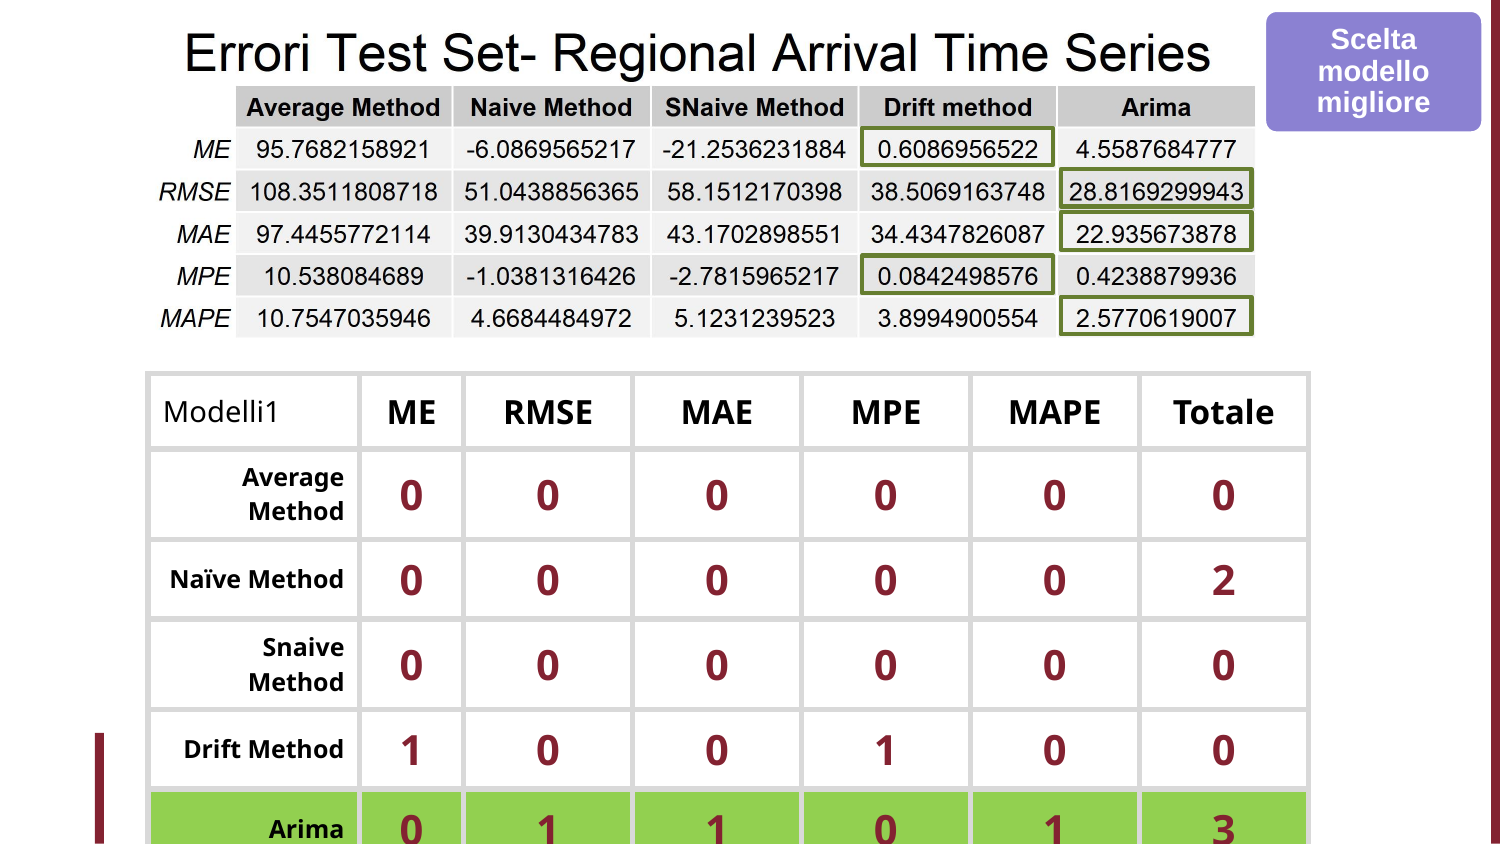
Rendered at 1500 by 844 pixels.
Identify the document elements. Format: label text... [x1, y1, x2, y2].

table_cell Naïve Method [151, 542, 357, 616]
table_cell 0 [973, 622, 1137, 707]
table_header ME [362, 376, 461, 446]
table_cell 0 [466, 542, 630, 616]
table_cell 0 [635, 622, 799, 707]
table_cell Average Method [151, 452, 357, 537]
table_cell 2 [1142, 542, 1306, 616]
table_cell 0 [466, 712, 630, 786]
table_cell 0 [1142, 622, 1306, 707]
table_cell 0 [635, 452, 799, 537]
table_cell Arima [151, 792, 357, 844]
table_cell 0 [362, 792, 461, 844]
table_cell 1 [804, 712, 968, 786]
table_cell Snaive Method [151, 622, 357, 707]
picture [147, 9, 1269, 342]
table_cell 0 [362, 542, 461, 616]
table_cell 0 [362, 622, 461, 707]
table_header MAE [635, 376, 799, 446]
table_cell 0 [804, 622, 968, 707]
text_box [1263, 9, 1484, 134]
table_cell 0 [1142, 712, 1306, 786]
table_cell 0 [635, 542, 799, 616]
table_cell 0 [466, 452, 630, 537]
table_header MPE [804, 376, 968, 446]
table_cell 0 [804, 792, 968, 844]
table_cell 0 [973, 452, 1137, 537]
table_cell 0 [1142, 452, 1306, 537]
table_cell 0 [804, 542, 968, 616]
table_cell 1 [973, 792, 1137, 844]
table_cell 0 [466, 622, 630, 707]
table_header Totale [1142, 376, 1306, 446]
table_cell 0 [362, 452, 461, 537]
table_header RMSE [466, 376, 630, 446]
table_cell 0 [973, 542, 1137, 616]
table_cell 0 [973, 712, 1137, 786]
table_cell 3 [1142, 792, 1306, 844]
table_cell 0 [635, 712, 799, 786]
table_cell 0 [804, 452, 968, 537]
table_cell 1 [362, 712, 461, 786]
table_cell 1 [466, 792, 630, 844]
table_cell Drift Method [151, 712, 357, 786]
table_header Modelli1 [151, 376, 357, 446]
table_cell 1 [635, 792, 799, 844]
table_header MAPE [973, 376, 1137, 446]
